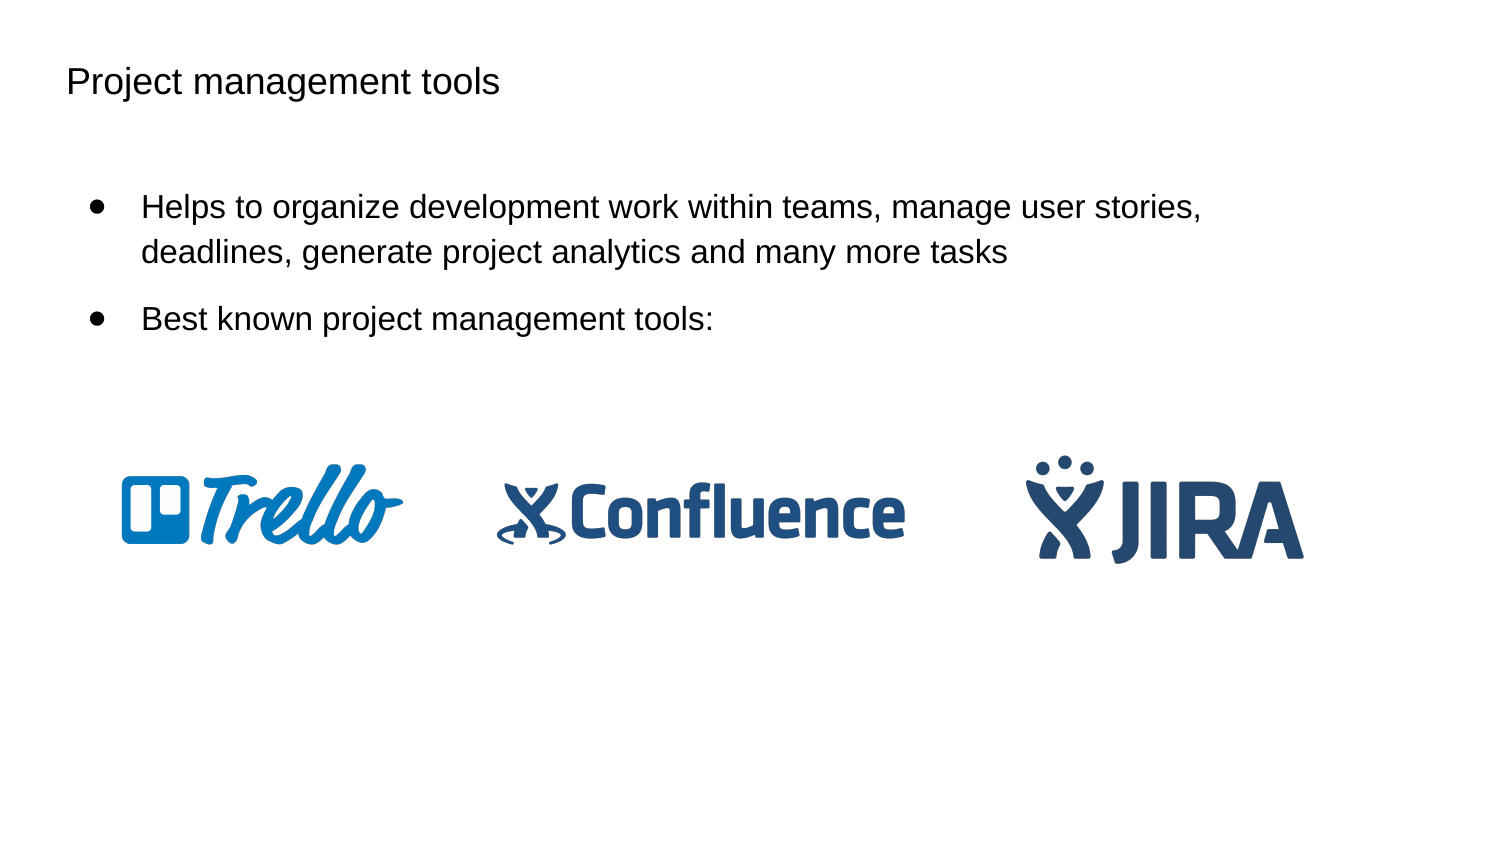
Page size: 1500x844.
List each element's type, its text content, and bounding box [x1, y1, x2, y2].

picture [495, 465, 906, 555]
text_box Helps to organize development work within teams, manage user stories, deadlines, generate project analytics and many more tasks Best known project management tools: [51, 163, 1359, 766]
title Project management tools [51, 41, 1449, 108]
picture [104, 464, 403, 556]
picture [1025, 455, 1304, 565]
